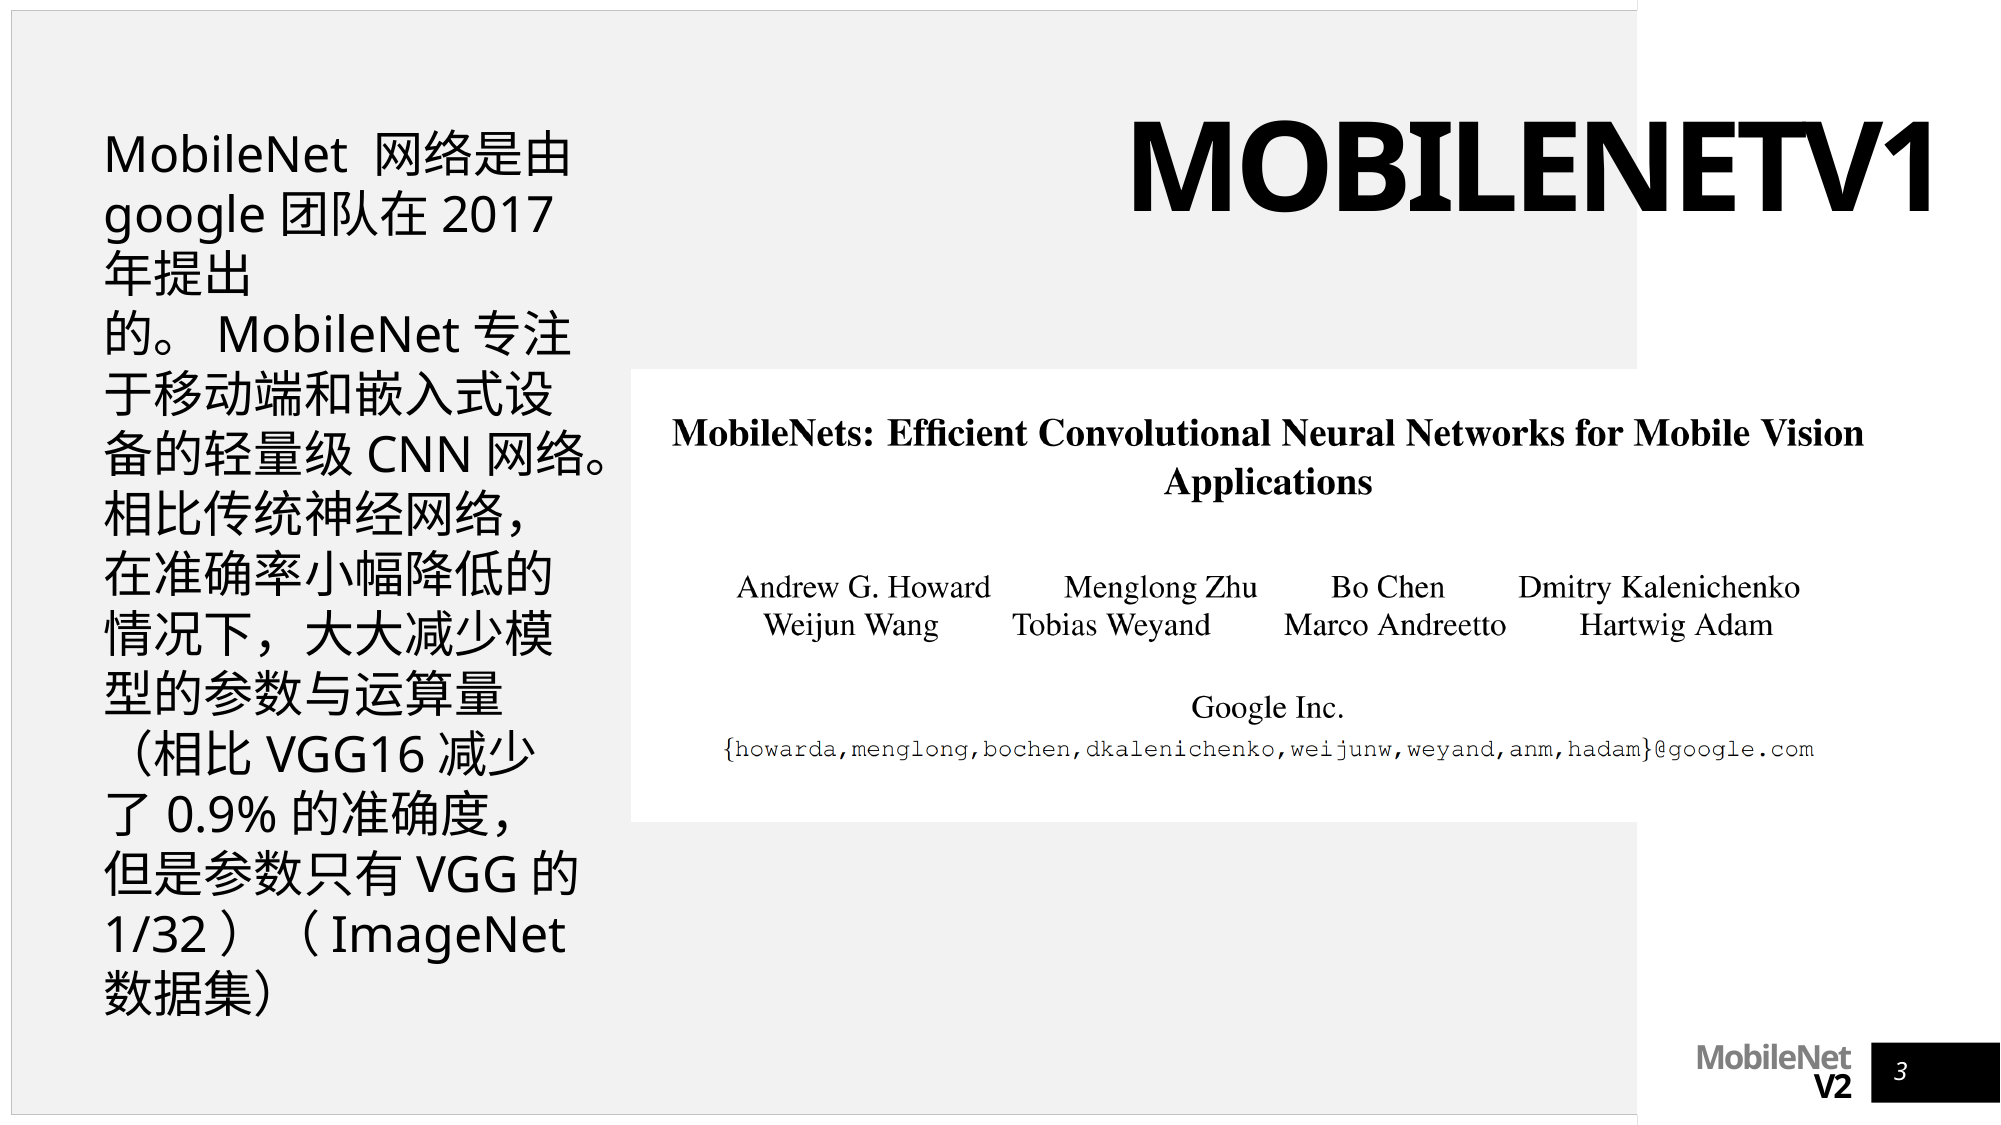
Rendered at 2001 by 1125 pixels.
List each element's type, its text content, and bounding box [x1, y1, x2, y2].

title MobileNetV1 [833, 0, 1949, 237]
picture [631, 369, 1926, 822]
subtitle MobileNet 网络是由google团队在2017年提出的。MobileNet专注于移动端和嵌入式设备的轻量级CNN网络。相比传统神经网络，在准确率小幅降低的情况下，大大减少模型的参数与运算量（相比VGG16减少了0.9%的准确度，但是参数只有VGG的1/32）（ImageNet数据集） [62, 148, 587, 1017]
slide_number 3 [1877, 1050, 1924, 1096]
